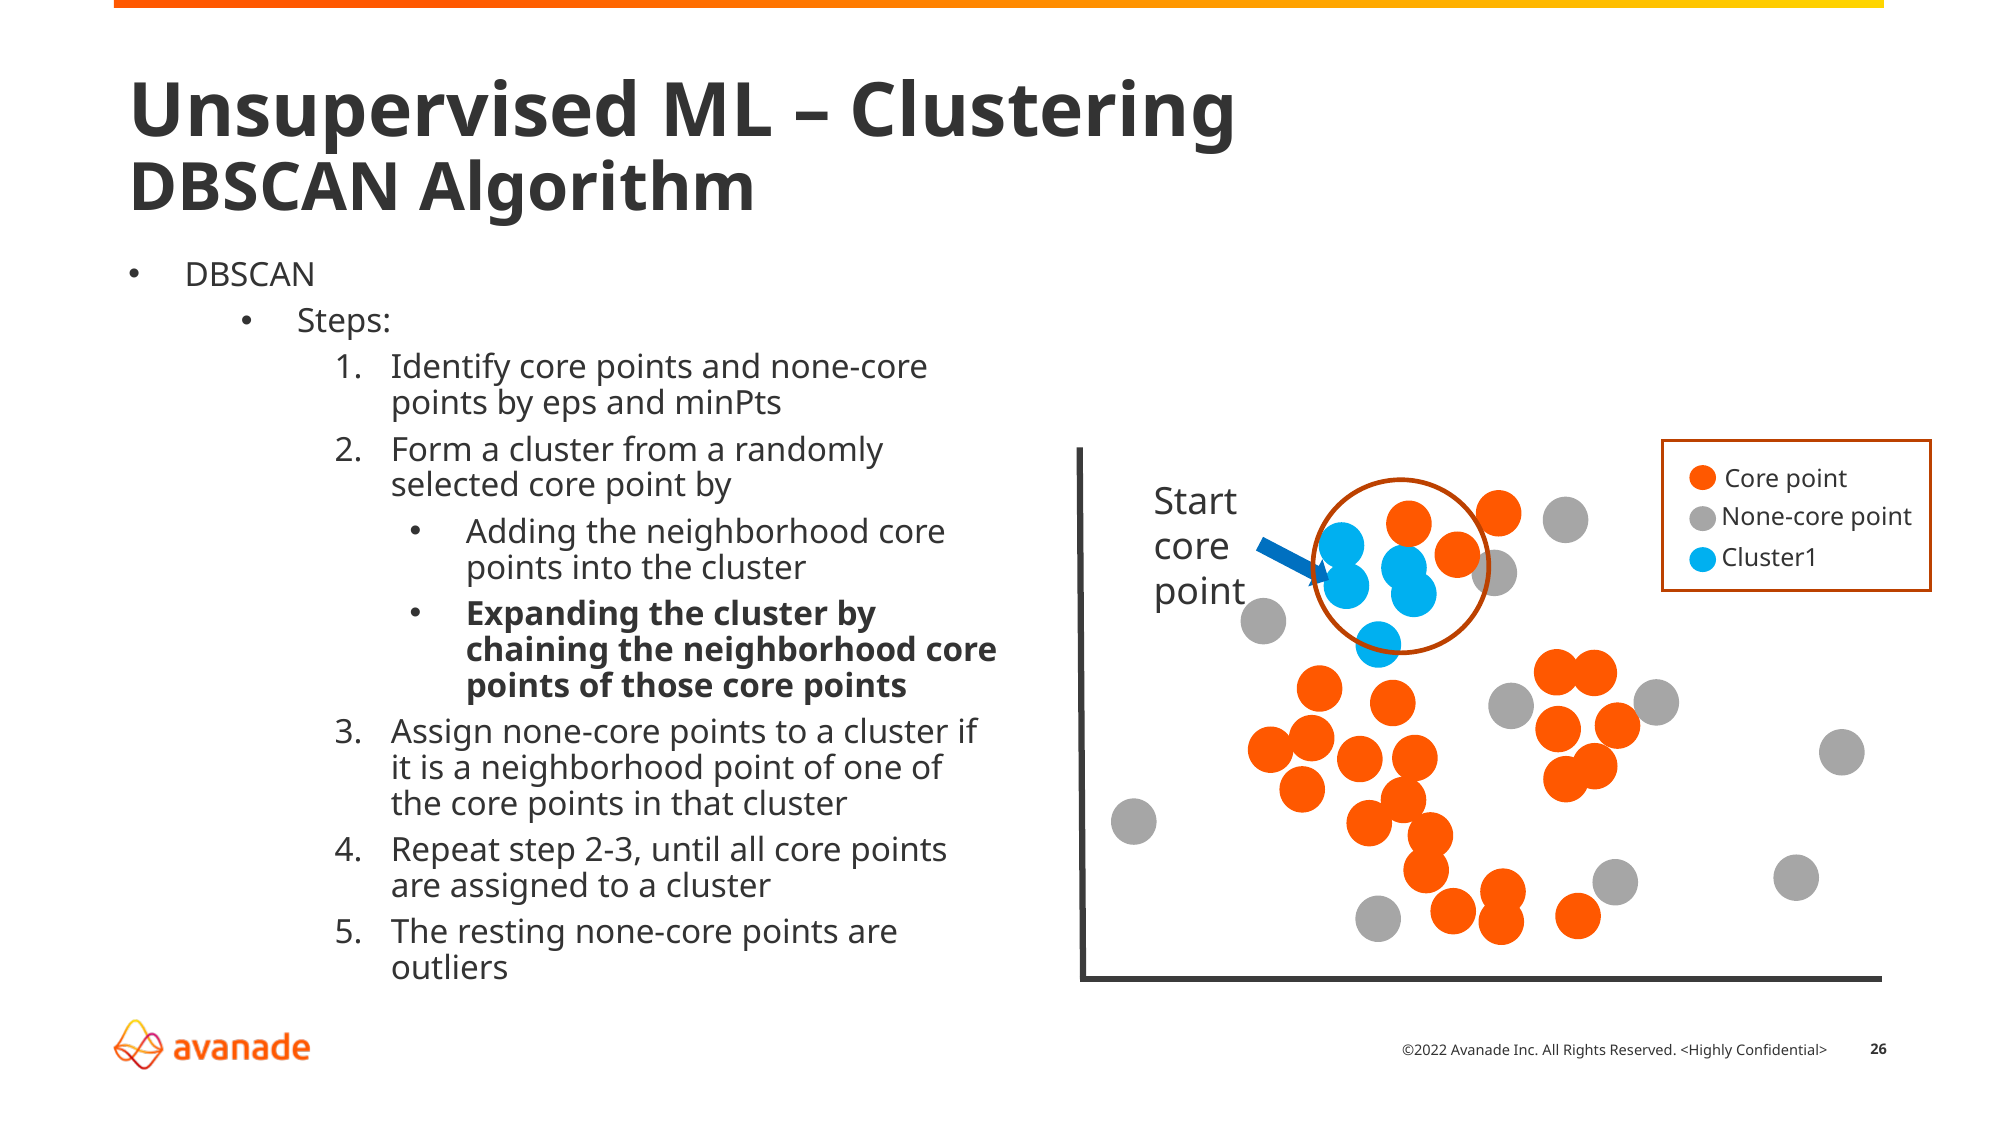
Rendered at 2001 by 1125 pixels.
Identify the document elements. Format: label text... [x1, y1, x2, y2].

title Unsupervised ML – Clustering DBSCAN Algorithm [113, 64, 1883, 228]
picture [93, 999, 339, 1090]
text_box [1079, 447, 1883, 980]
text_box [1662, 440, 1931, 591]
list DBSCAN Steps: Identify core points and none-core points by eps and minPts Form a cluster from a randomly selected core point by Adding the neighborhood core points into the cluster Expanding the cluster by chaining the neighborhood core points of those core points Assign none-core points to a cluster if it is a neighborhood point of one of the core points in that cluster Repeat step 2-3, until all core points are assigned to a cluster The resting none-core points are outliers [113, 249, 1014, 980]
